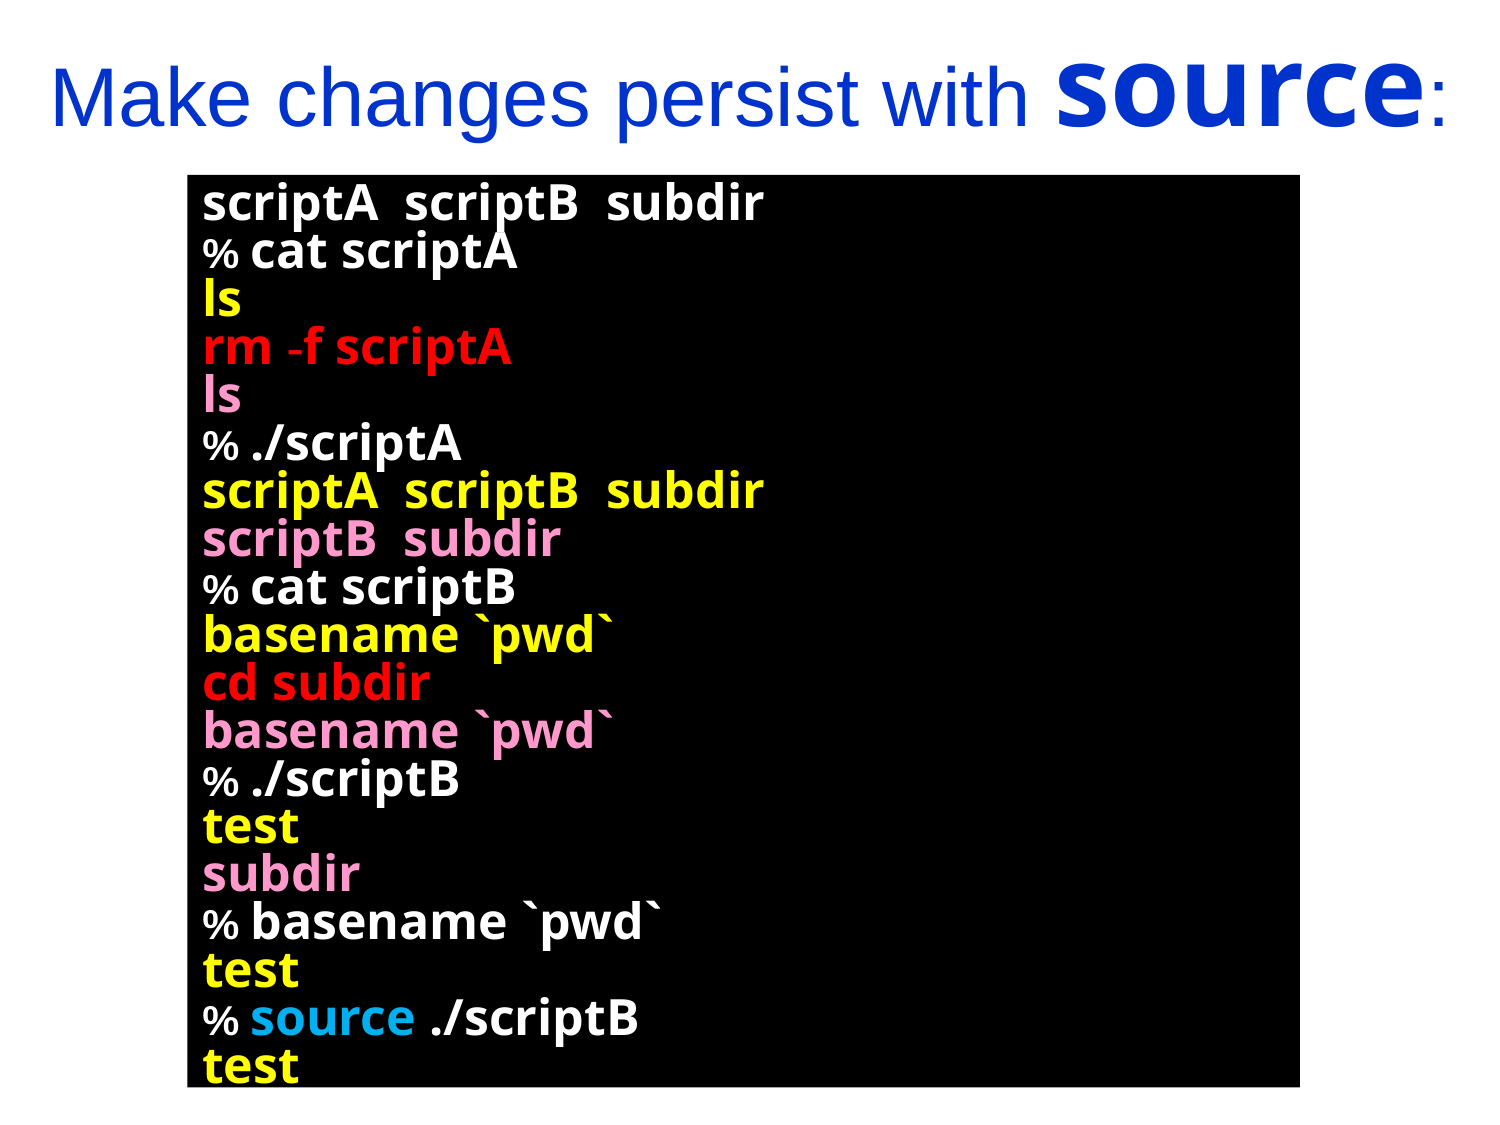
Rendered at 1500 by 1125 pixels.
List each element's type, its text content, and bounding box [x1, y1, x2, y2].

text_box scriptA scriptB subdir % cat scriptA ls rm -f scriptA ls % ./scriptA scriptA scriptB subdir scriptB subdir % cat scriptB basename `pwd` cd subdir basename `pwd` % ./scriptB test subdir % basename `pwd` test % source ./scriptB test [187, 174, 1300, 1088]
title Make changes persist with source: [0, 24, 1500, 138]
